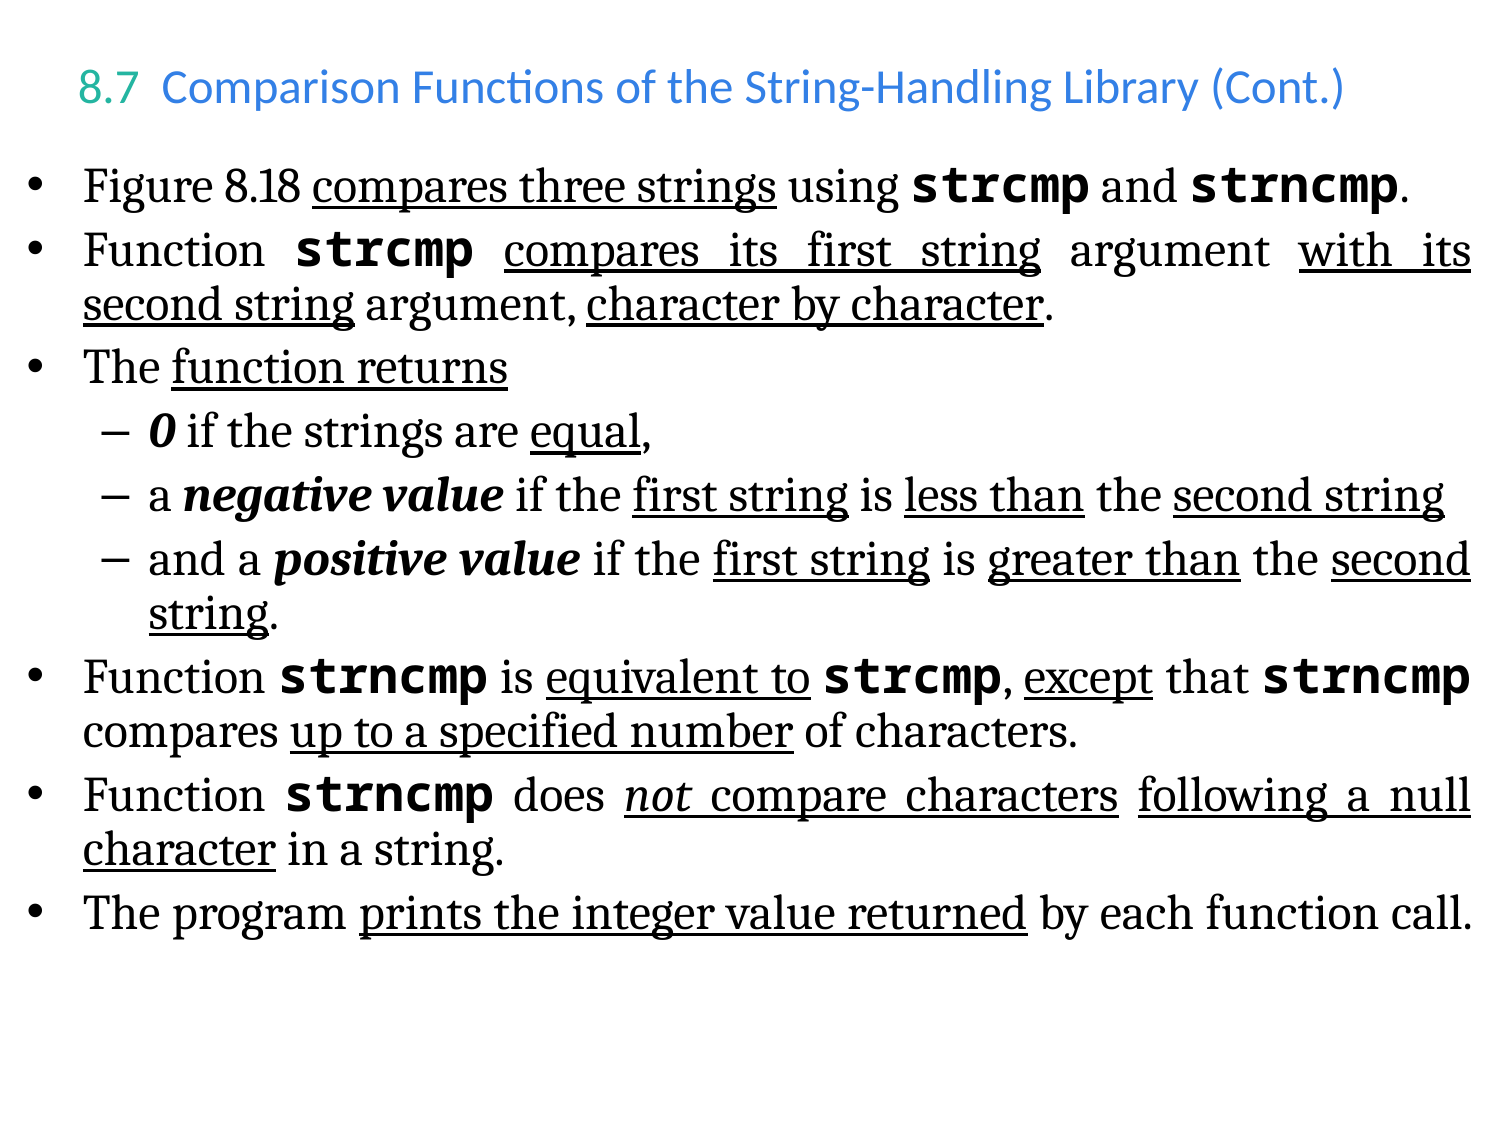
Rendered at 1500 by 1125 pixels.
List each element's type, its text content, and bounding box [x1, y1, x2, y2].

list Figure 8.18 compares three strings using strcmp and strncmp. Function strcmp compares its first string argument with its second string argument, character by character. The function returns 0 if the strings are equal, a negative value if the first string is less than the second string and a positive value if the first string is greater than the second string. Function strncmp is equivalent to strcmp, except that strncmp compares up to a specified number of characters. Function strncmp does not compare characters following a null character in a string. The program prints the integer value returned by each function call. [11, 151, 1487, 1089]
title 8.7 Comparison Functions of the String-Handling Library (Cont.) [37, 24, 1388, 143]
